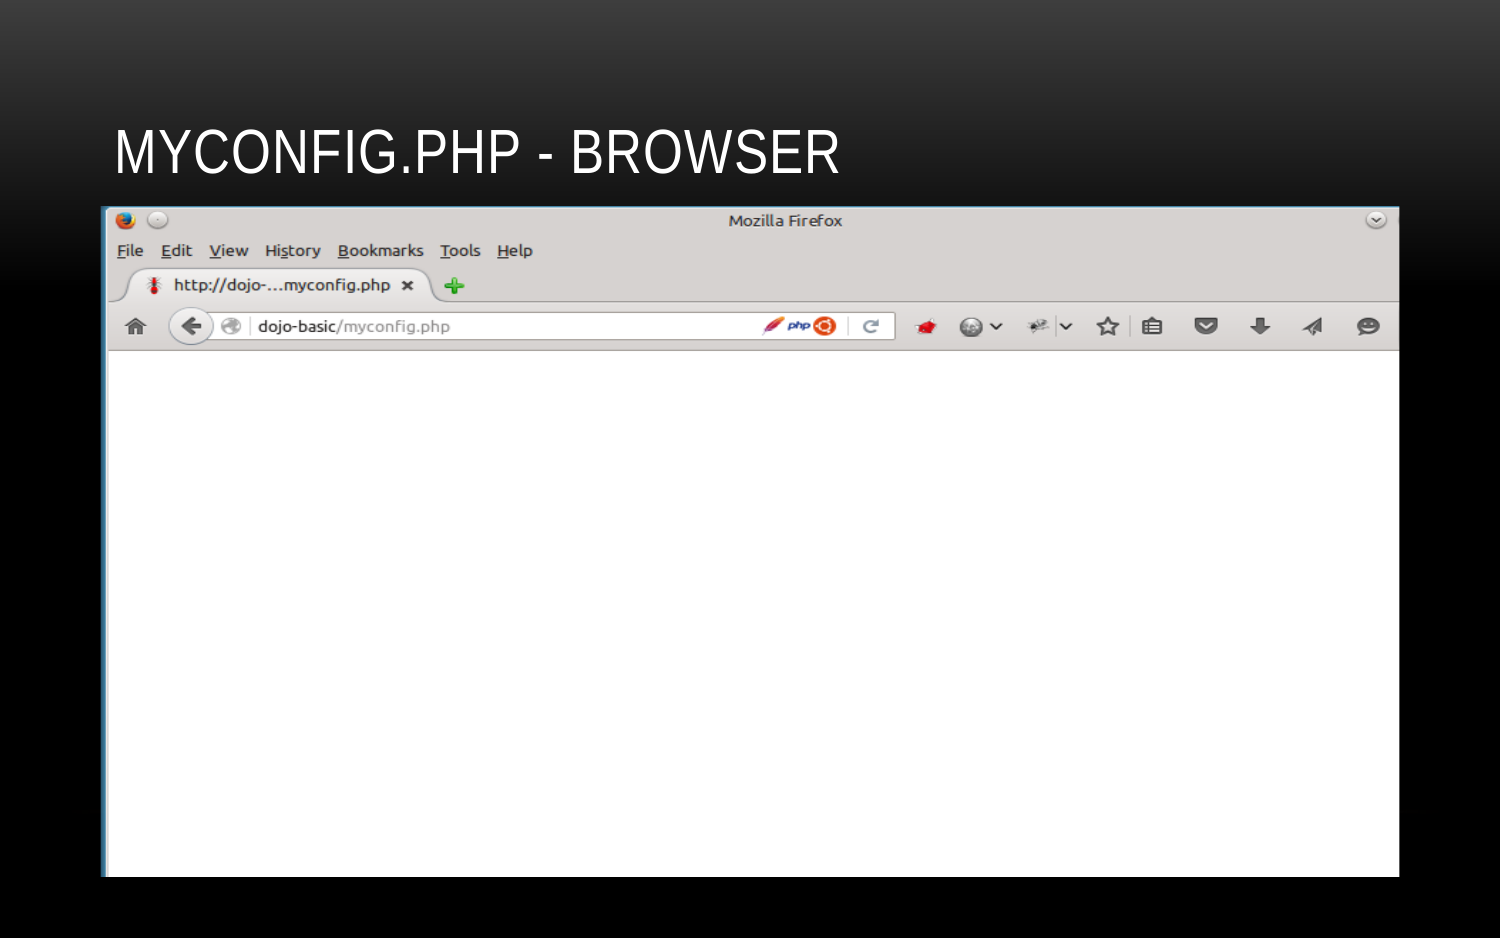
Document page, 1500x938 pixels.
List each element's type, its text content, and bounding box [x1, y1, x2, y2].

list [100, 206, 1400, 877]
title MyConfig.php - Browser [99, 37, 1400, 194]
picture [0, 0, 1500, 938]
